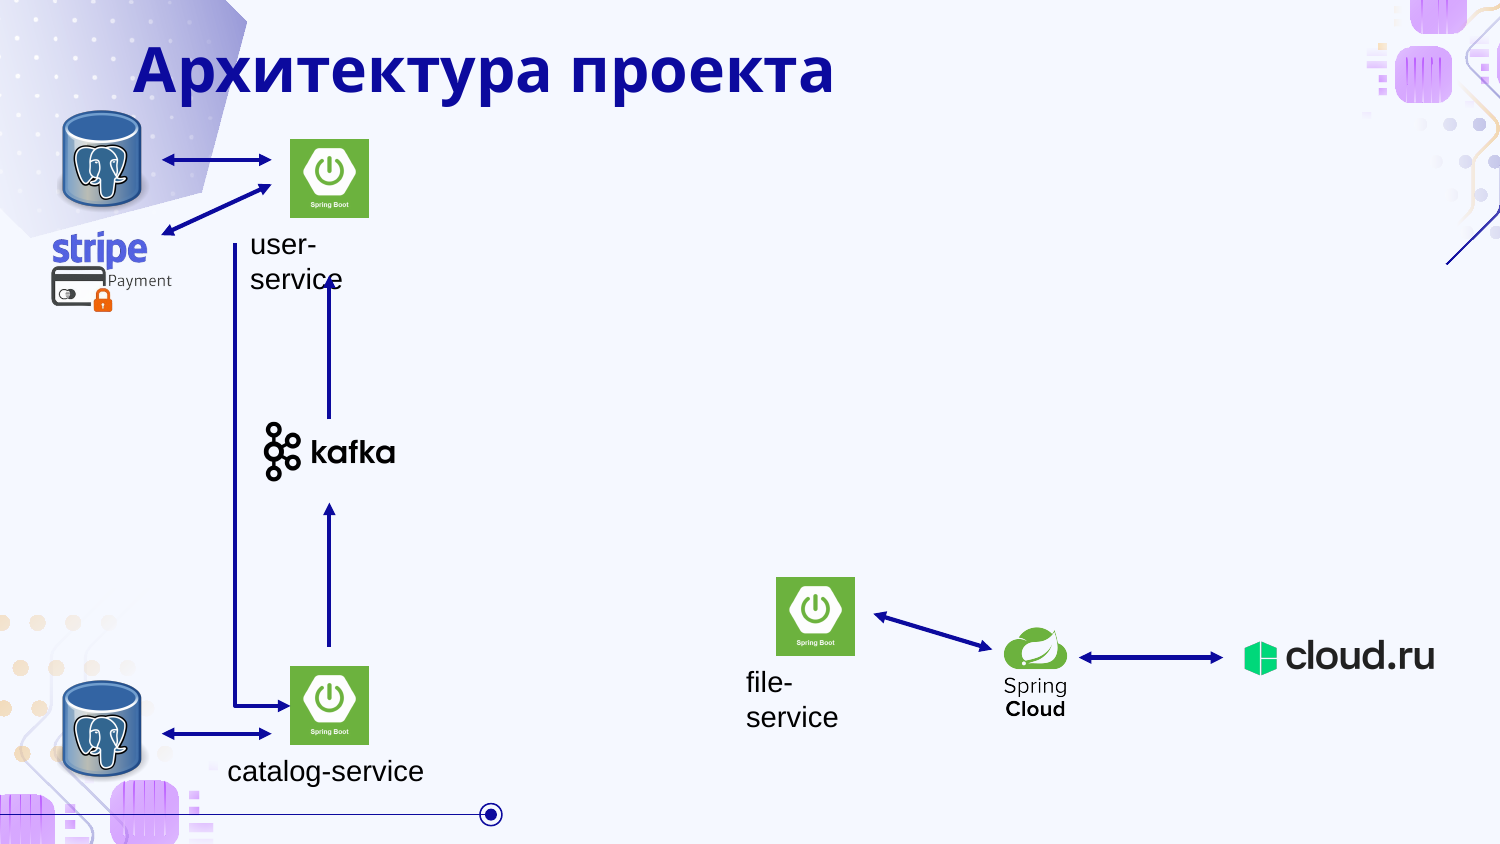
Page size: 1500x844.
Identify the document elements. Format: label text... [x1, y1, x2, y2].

picture [291, 412, 405, 492]
picture [969, 606, 1102, 733]
picture [0, 0, 422, 459]
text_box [234, 139, 425, 277]
picture [1223, 618, 1456, 697]
picture [57, 664, 151, 795]
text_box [234, 243, 291, 707]
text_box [730, 577, 901, 715]
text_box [873, 613, 964, 650]
title Архитектура проекта [119, 14, 1383, 109]
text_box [160, 184, 272, 236]
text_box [212, 666, 448, 804]
